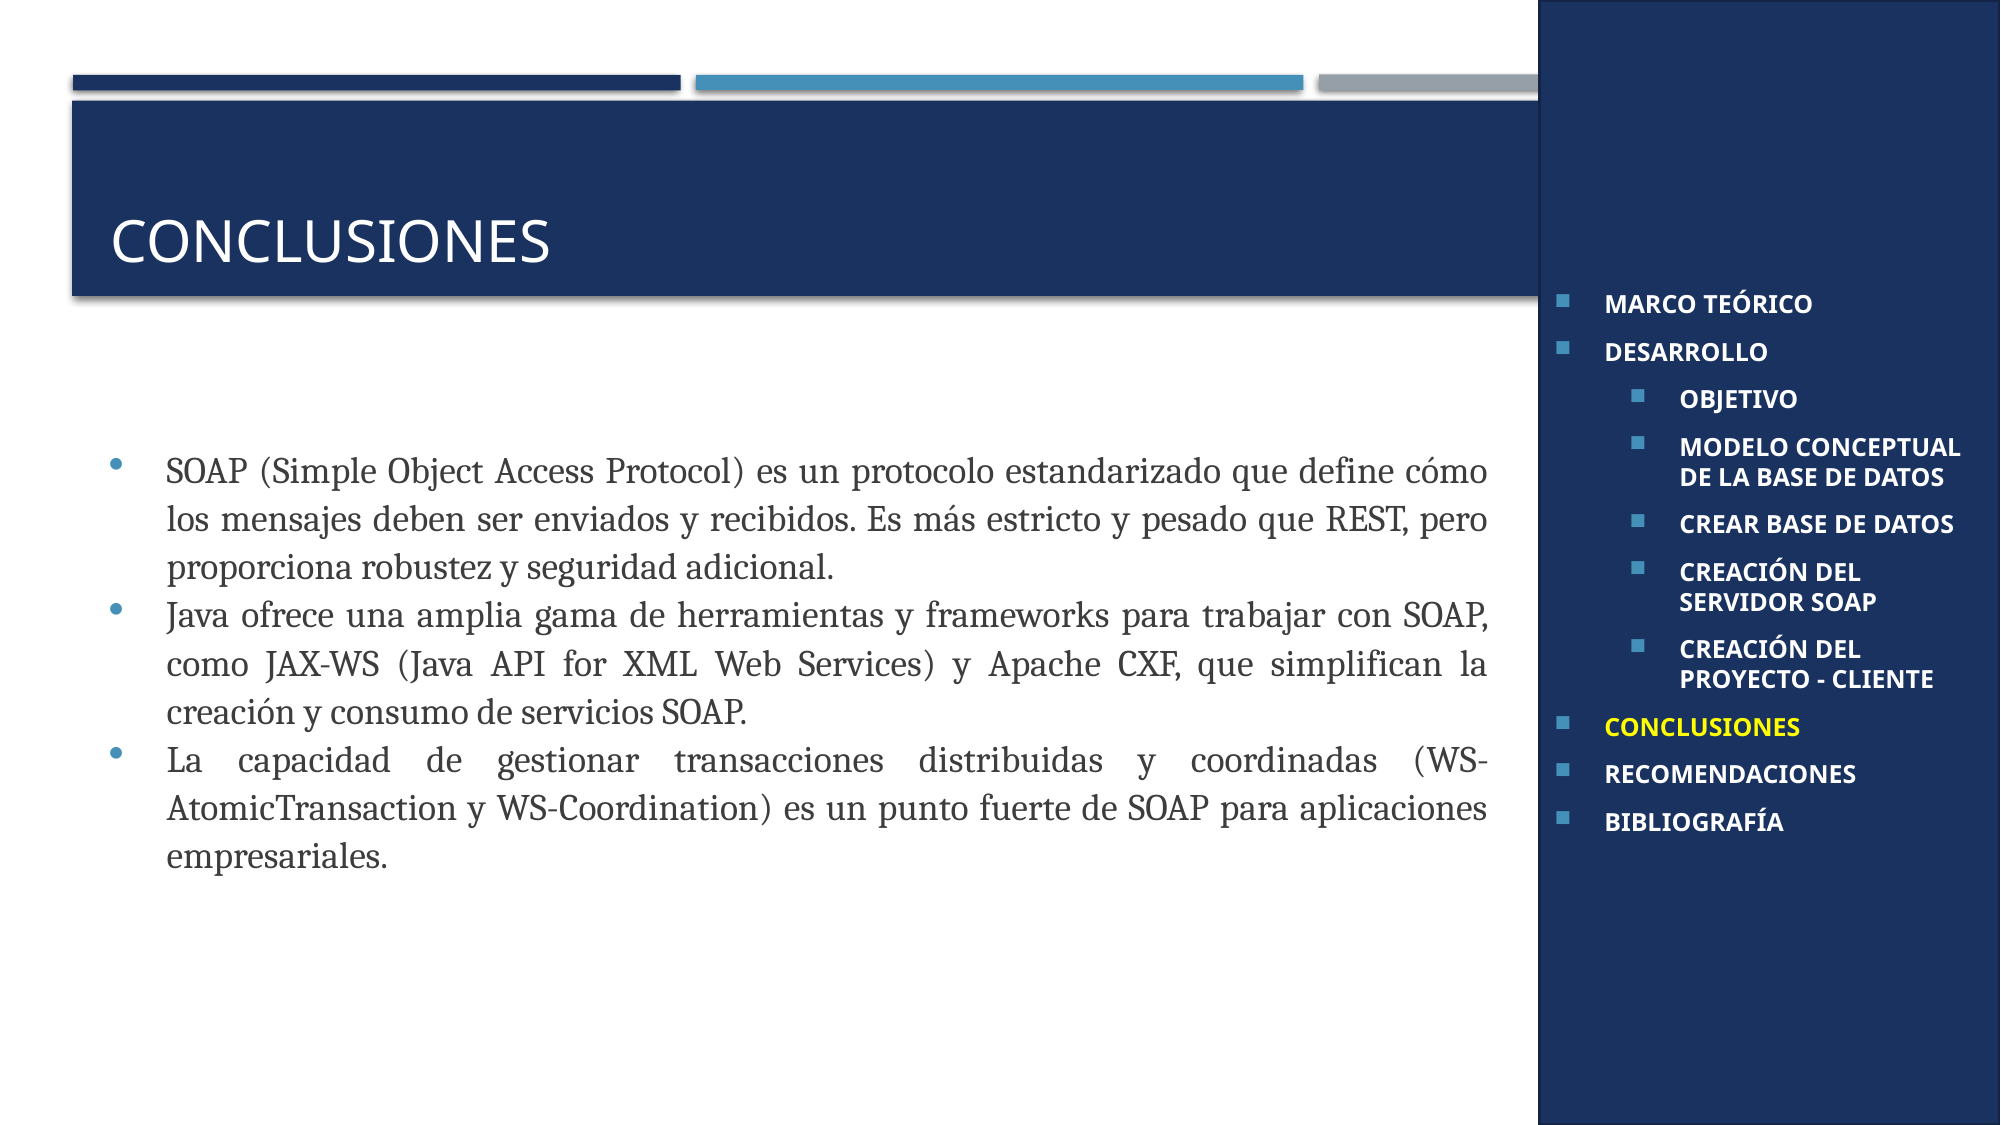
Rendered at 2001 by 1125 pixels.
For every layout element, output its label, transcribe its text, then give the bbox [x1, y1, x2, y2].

list SOAP (Simple Object Access Protocol) es un protocolo estandarizado que define cómo los mensajes deben ser enviados y recibidos. Es más estricto y pesado que REST, pero proporciona robustez y seguridad adicional. Java ofrece una amplia gama de herramientas y frameworks para trabajar con SOAP, como JAX-WS (Java API for XML Web Services) y Apache CXF, que simplifican la creación y consumo de servicios SOAP. La capacidad de gestionar transacciones distribuidas y coordinadas (WS-AtomicTransaction y WS-Coordination) es un punto fuerte de SOAP para aplicaciones empresariales. [95, 357, 1505, 962]
text_box MARCO TEÓRICO DESARROLLO OBJETIVO MODELO CONCEPTUAL DE LA BASE DE DATOS CREAR BASE DE DATOS CREACIÓN DEL SERVIDOR SOAP CREACIÓN DEL PROYECTO - CLIENTE CONCLUSIONES RECOMENDACIONES BIBLIOGRAFÍA [1538, 0, 2000, 1125]
title Conclusiones [95, 115, 1538, 282]
